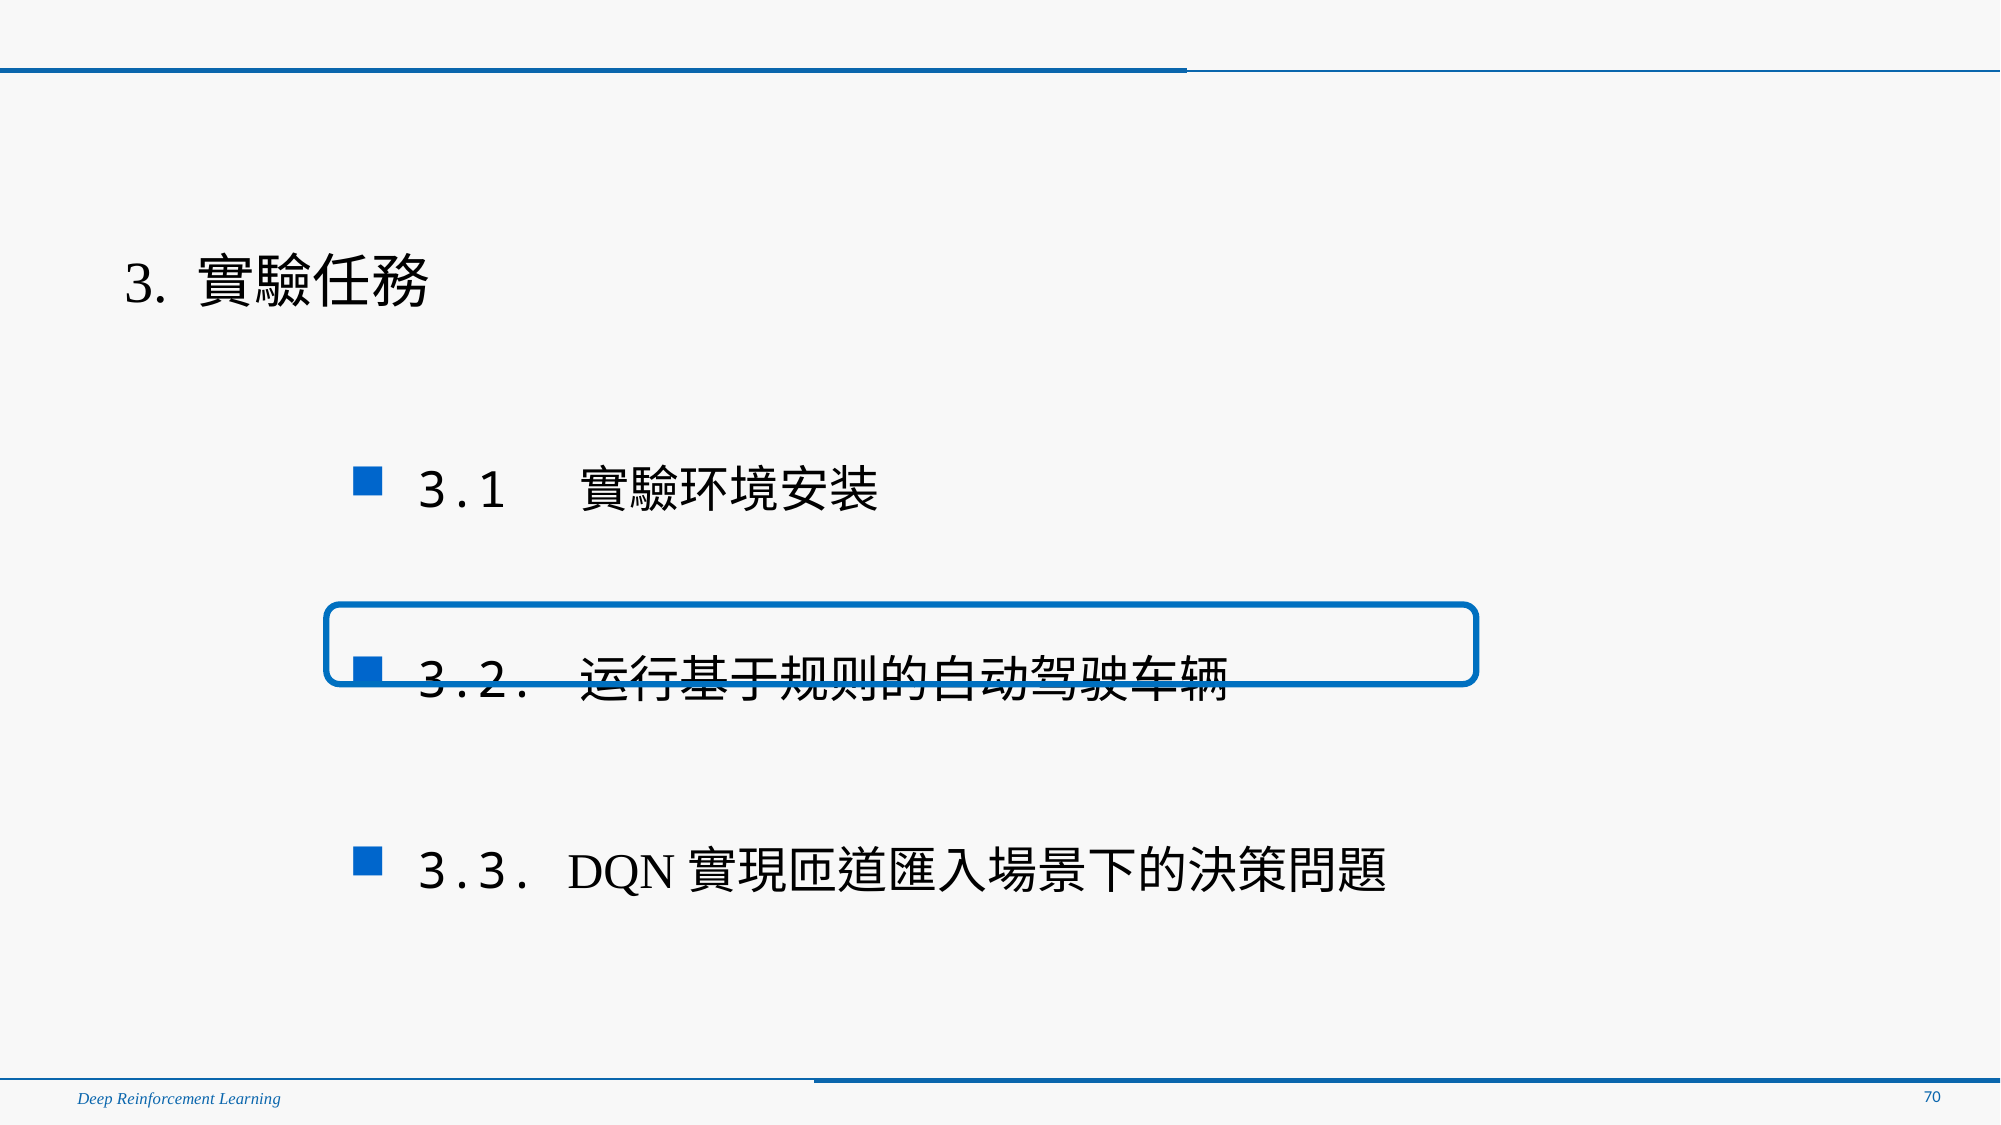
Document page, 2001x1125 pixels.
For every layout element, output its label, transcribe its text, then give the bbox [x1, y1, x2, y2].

list 3. 實驗任務 3.1 實驗环境安装 3.2. 运行基于规则的自动驾驶车辆 3.3. DQN實現匝道匯入場景下的決策問題 [109, 201, 1974, 1048]
text_box [325, 603, 1478, 686]
slide_number 70 [1890, 1078, 1974, 1111]
